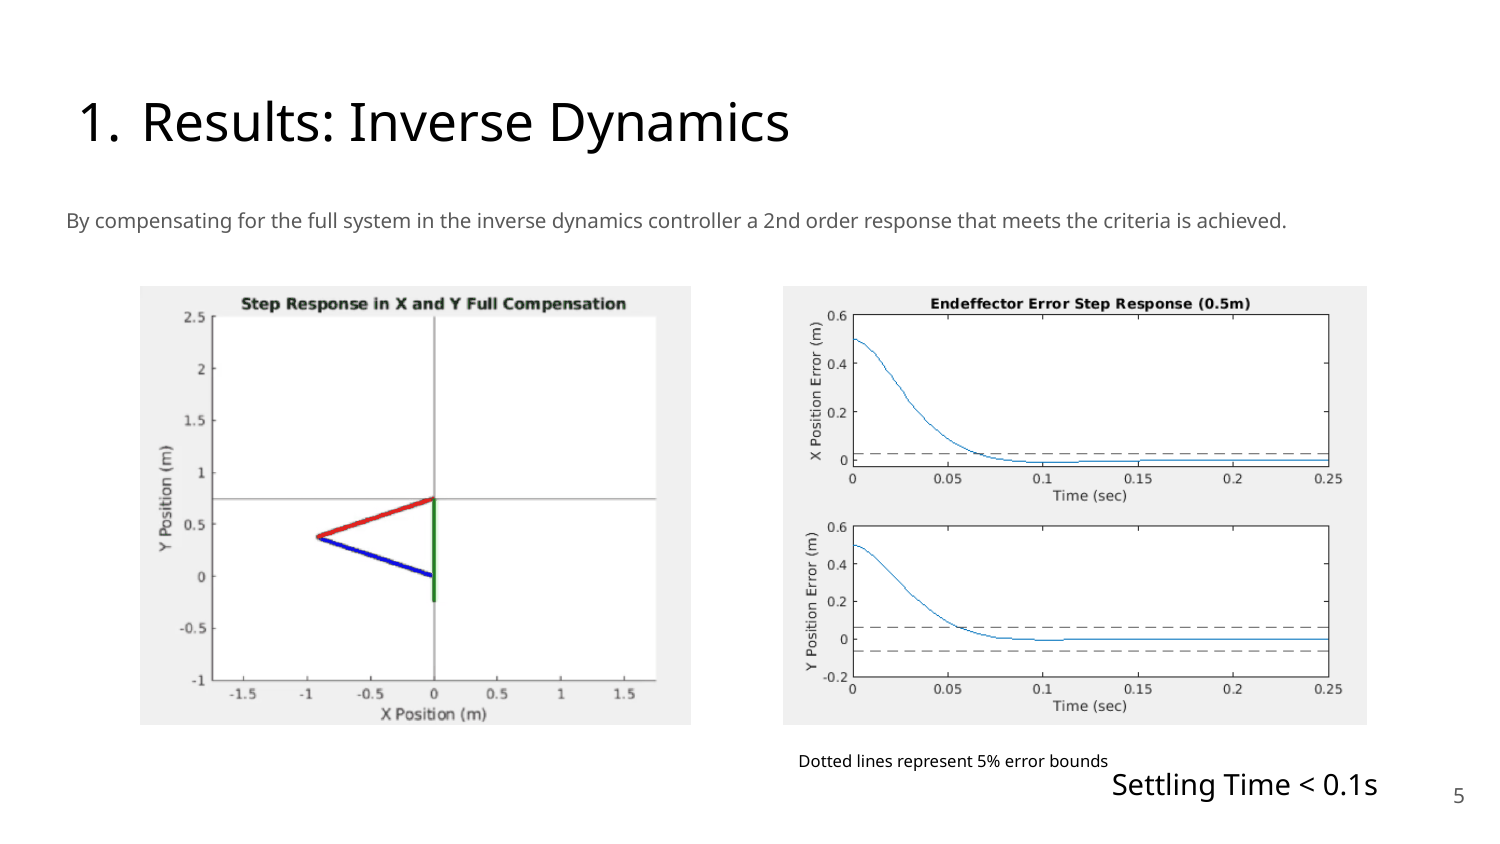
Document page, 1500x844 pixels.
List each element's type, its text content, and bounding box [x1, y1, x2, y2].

title Results: Inverse Dynamics [51, 72, 1449, 167]
picture [140, 286, 691, 725]
picture [782, 286, 1367, 725]
slide_number ‹#› [1389, 764, 1480, 830]
list By compensating for the full system in the inverse dynamics controller a 2nd order response that meets the criteria is achieved. [51, 189, 1423, 265]
text_box Dotted lines represent 5% error bounds [783, 740, 1287, 781]
text_box Settling Time < 0.1s [1096, 751, 1449, 817]
